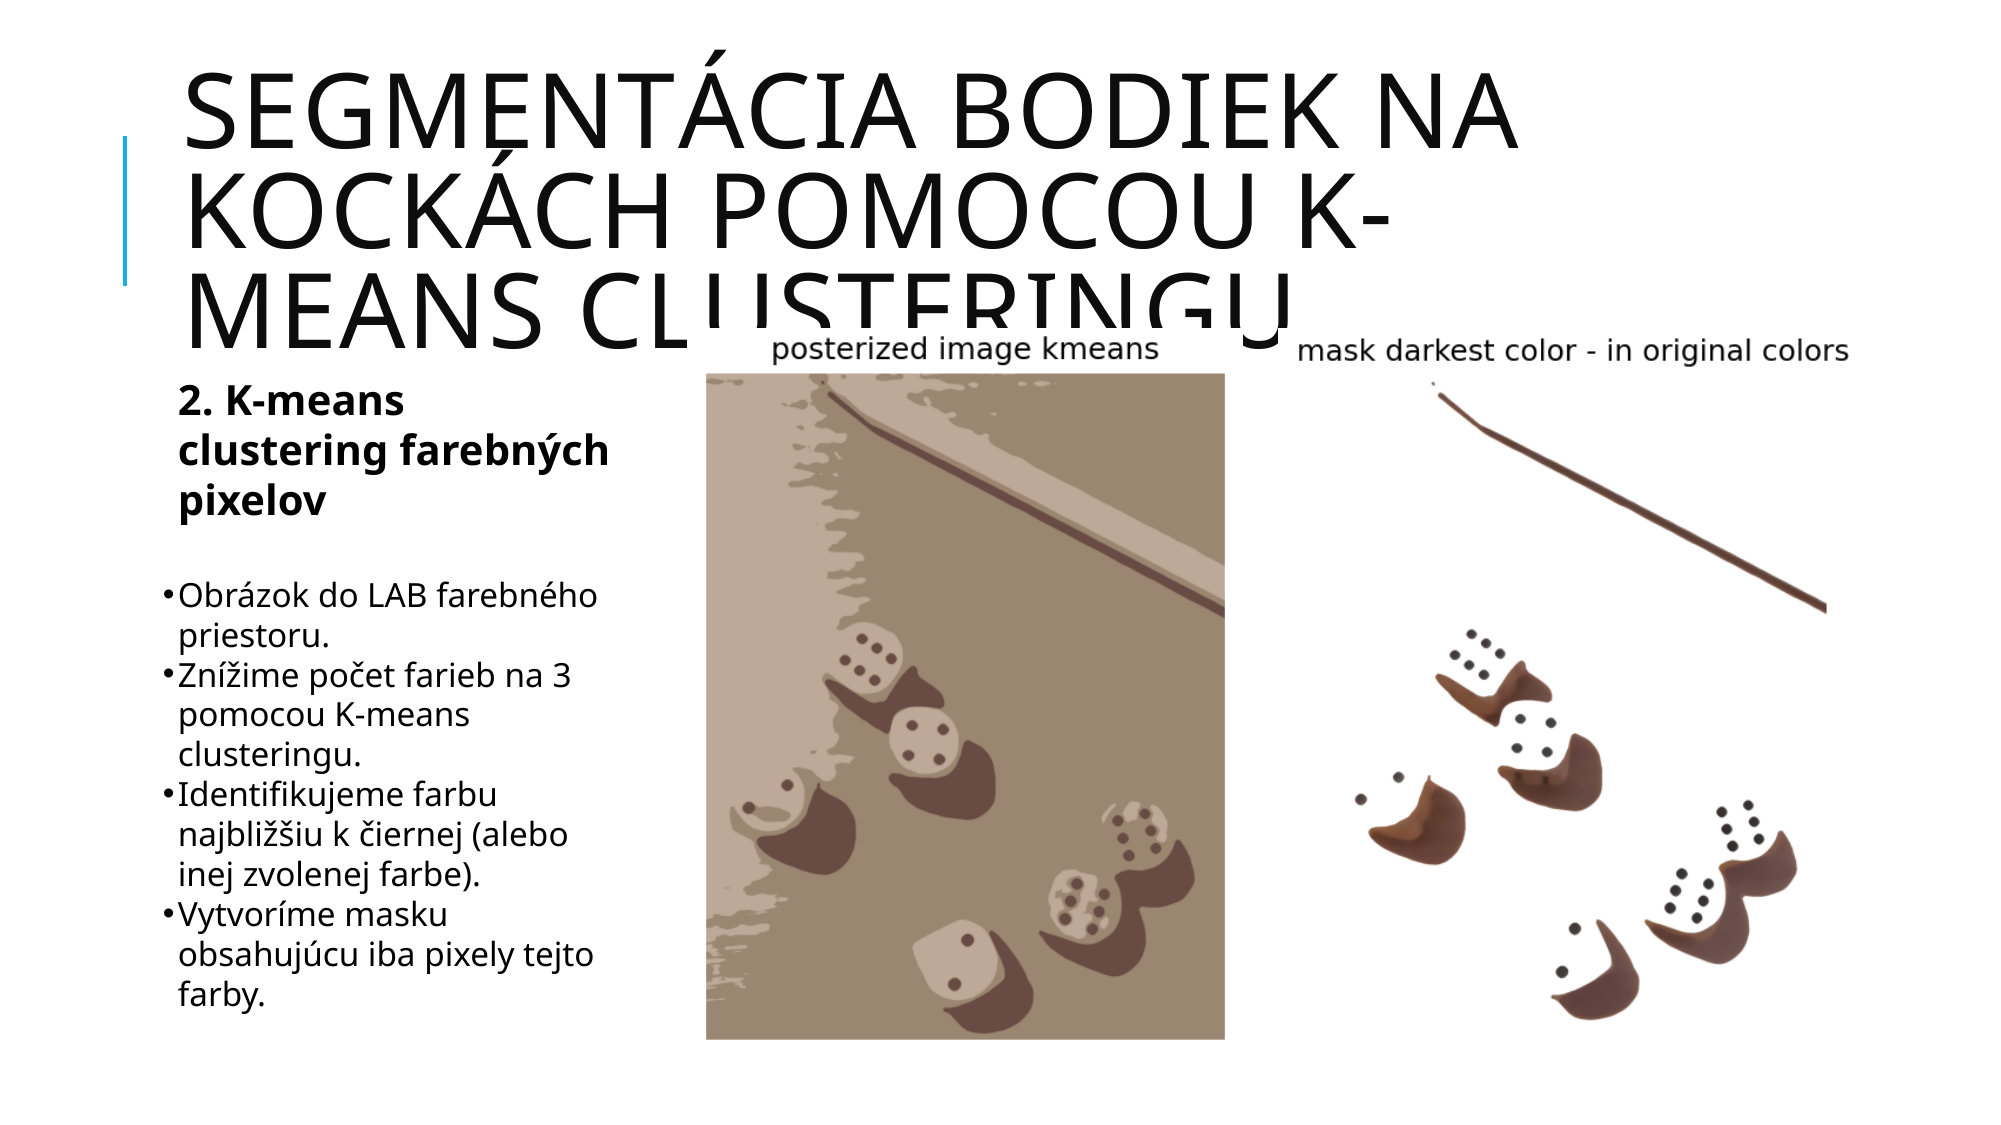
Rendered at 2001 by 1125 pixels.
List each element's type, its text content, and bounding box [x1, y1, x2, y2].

title segmentácia bodiek na kockách pomocou K-means clusteringu [168, 96, 1763, 342]
picture [687, 328, 1244, 1059]
list 2. K-means clustering farebných pixelov Obrázok do LAB farebného priestoru. Znížime počet farieb na 3 pomocou K-means clusteringu. Identifikujeme farbu najbližšiu k čiernej (alebo inej zvolenej farbe). Vytvoríme masku obsahujúcu iba pixely tejto farby. [147, 326, 639, 1091]
picture [1278, 328, 1876, 1059]
